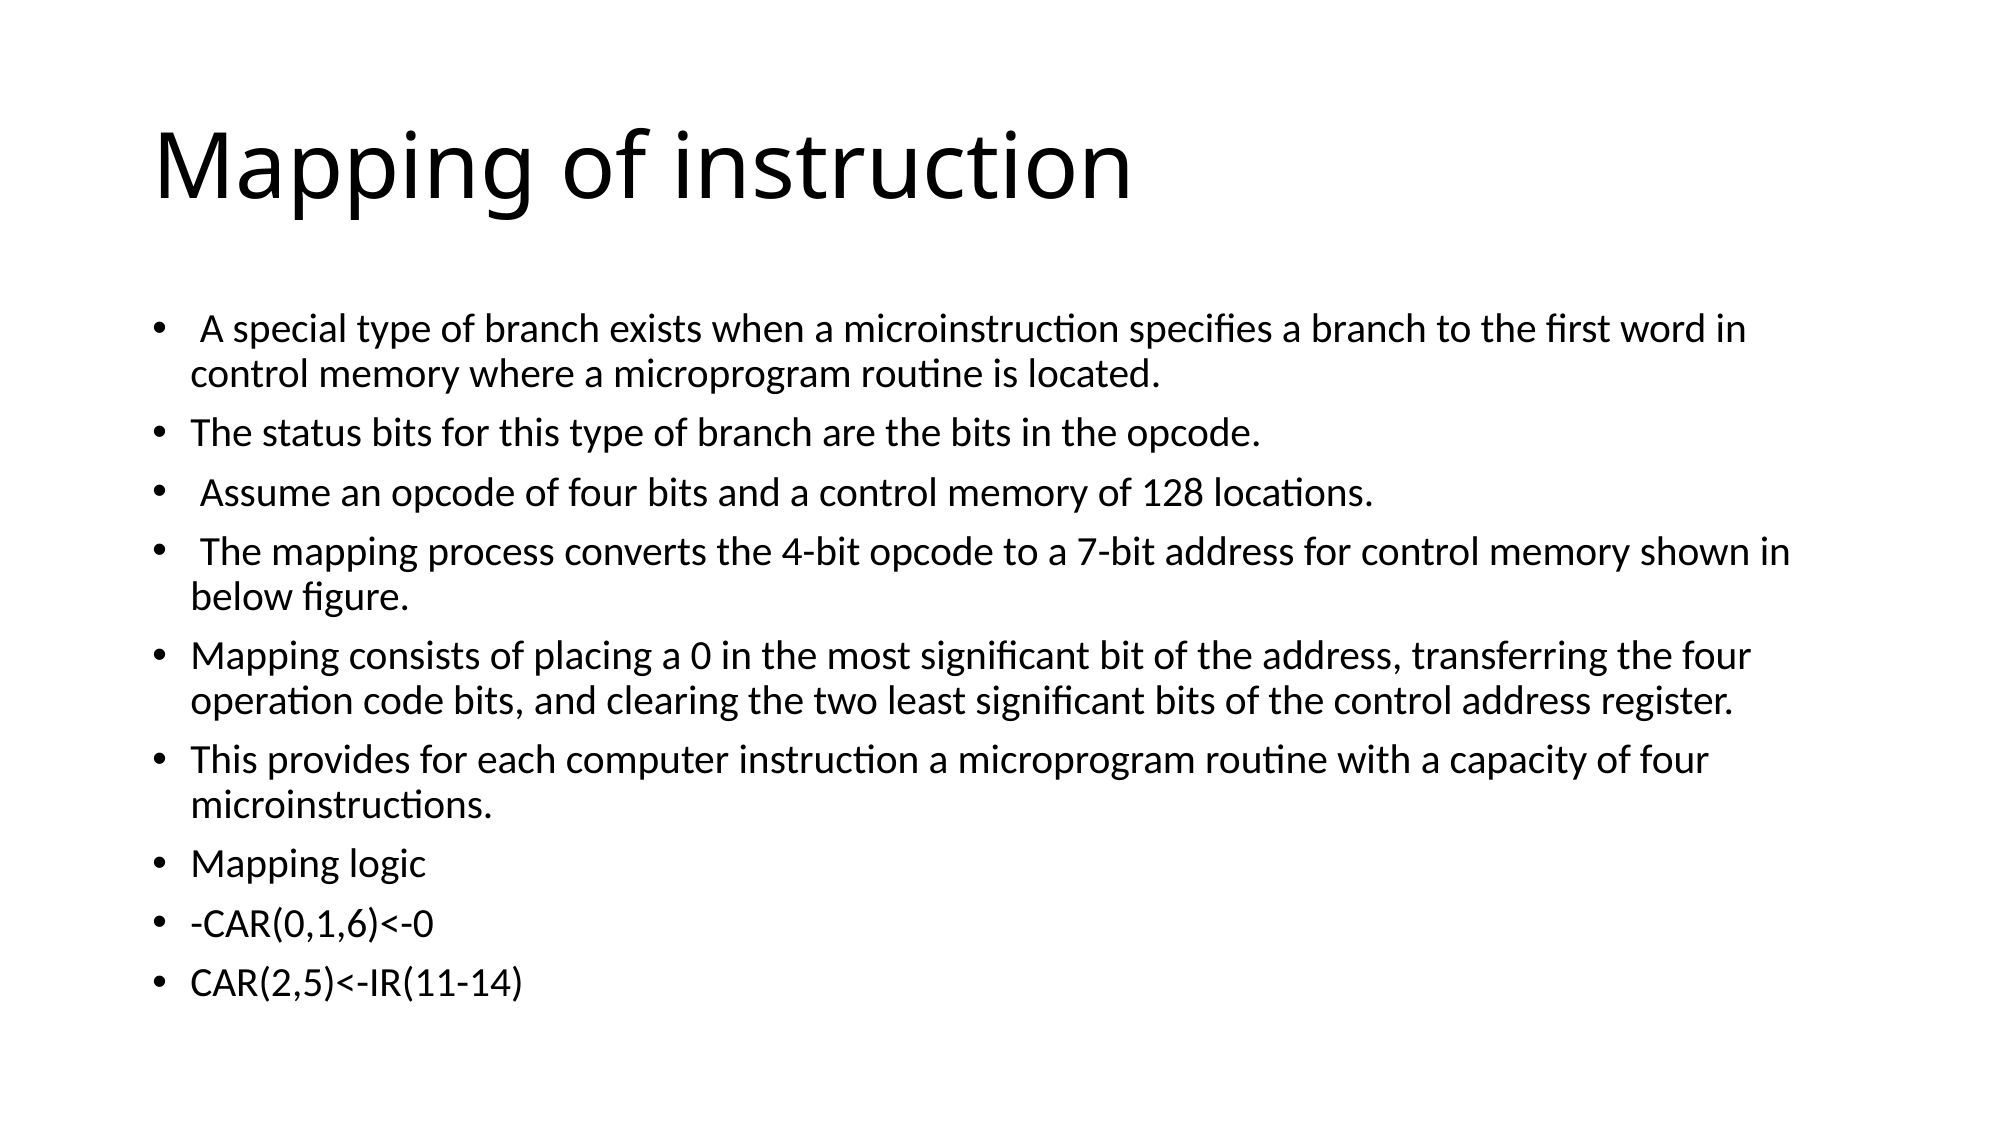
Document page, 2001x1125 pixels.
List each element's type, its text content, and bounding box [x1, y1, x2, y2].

list A special type of branch exists when a microinstruction specifies a branch to the first word in control memory where a microprogram routine is located. The status bits for this type of branch are the bits in the opcode. Assume an opcode of four bits and a control memory of 128 locations. The mapping process converts the 4-bit opcode to a 7-bit address for control memory shown in below figure. Mapping consists of placing a 0 in the most significant bit of the address, transferring the four operation code bits, and clearing the two least significant bits of the control address register. This provides for each computer instruction a microprogram routine with a capacity of four microinstructions. Mapping logic -CAR(0,1,6)<-0 CAR(2,5)<-IR(11-14) [137, 299, 1863, 1014]
title Mapping of instruction [137, 59, 1863, 278]
